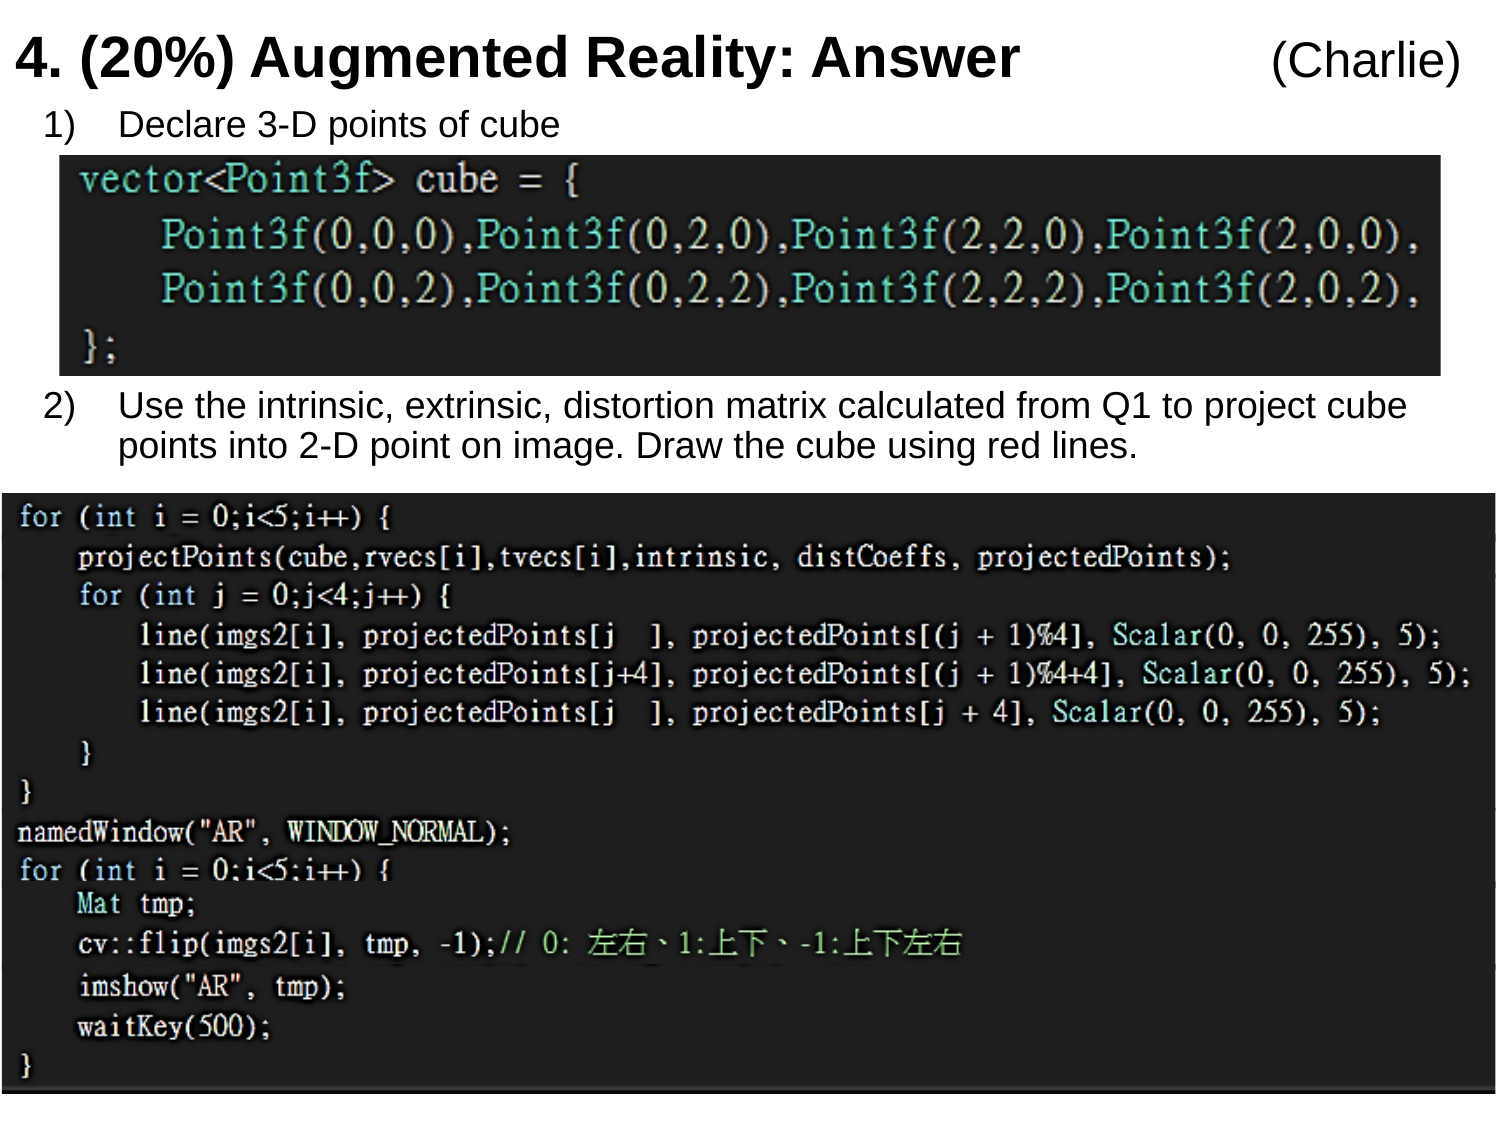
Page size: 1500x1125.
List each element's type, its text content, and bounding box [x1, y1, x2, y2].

list Declare 3-D points of cube Use the intrinsic, extrinsic, distortion matrix calculated from Q1 to project cube points into 2-D point on image. Draw the cube using red lines. [6, 90, 1494, 492]
picture [59, 154, 1441, 377]
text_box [1, 492, 1496, 1094]
title 4. (20%) Augmented Reality: Answer (Charlie) [0, 3, 1500, 115]
